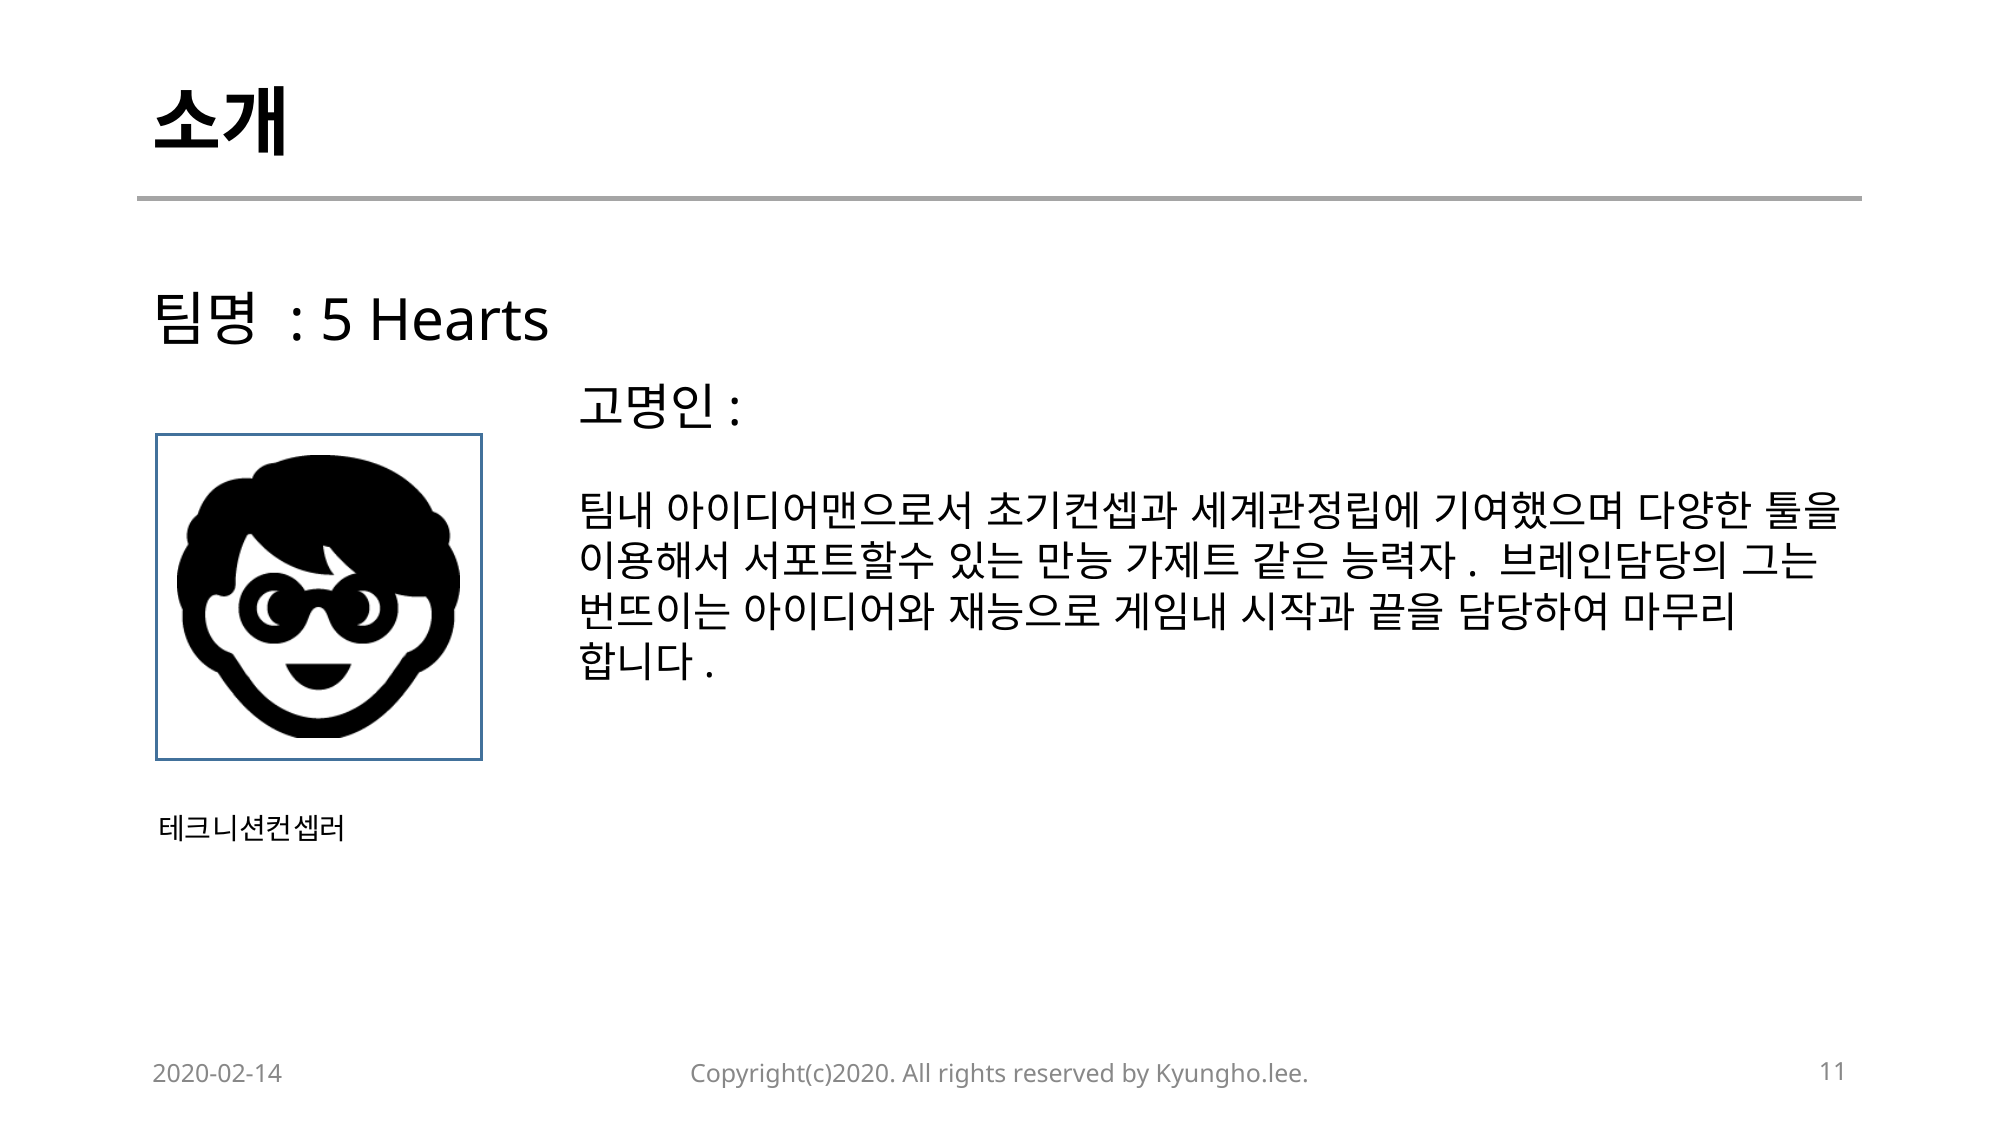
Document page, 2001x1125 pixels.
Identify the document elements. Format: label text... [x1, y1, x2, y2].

picture [177, 455, 461, 739]
footer Copyright(c)2020. All rights reserved by Kyungho.lee. [662, 1042, 1338, 1103]
slide_number ‹#› [1412, 1042, 1863, 1103]
text_box 고명인: 팀내 아이디어맨으로서 초기컨셉과 세계관정립에 기여했으며 다양한 툴을 이용해서 서포트할수 있는 만능 가제트 같은 능력자. 브레인담당의 그는 번뜨이는 아이디어와 재능으로 게임내 시작과 끝을 담당하여 마무리 합니다. [563, 360, 1863, 951]
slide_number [137, 1042, 588, 1103]
text_box 팀명 : 5 Hearts [137, 274, 1863, 361]
text_box 테크니션컨셉러 [143, 802, 471, 854]
text_box [156, 434, 482, 760]
title 소개 [137, 59, 1863, 191]
